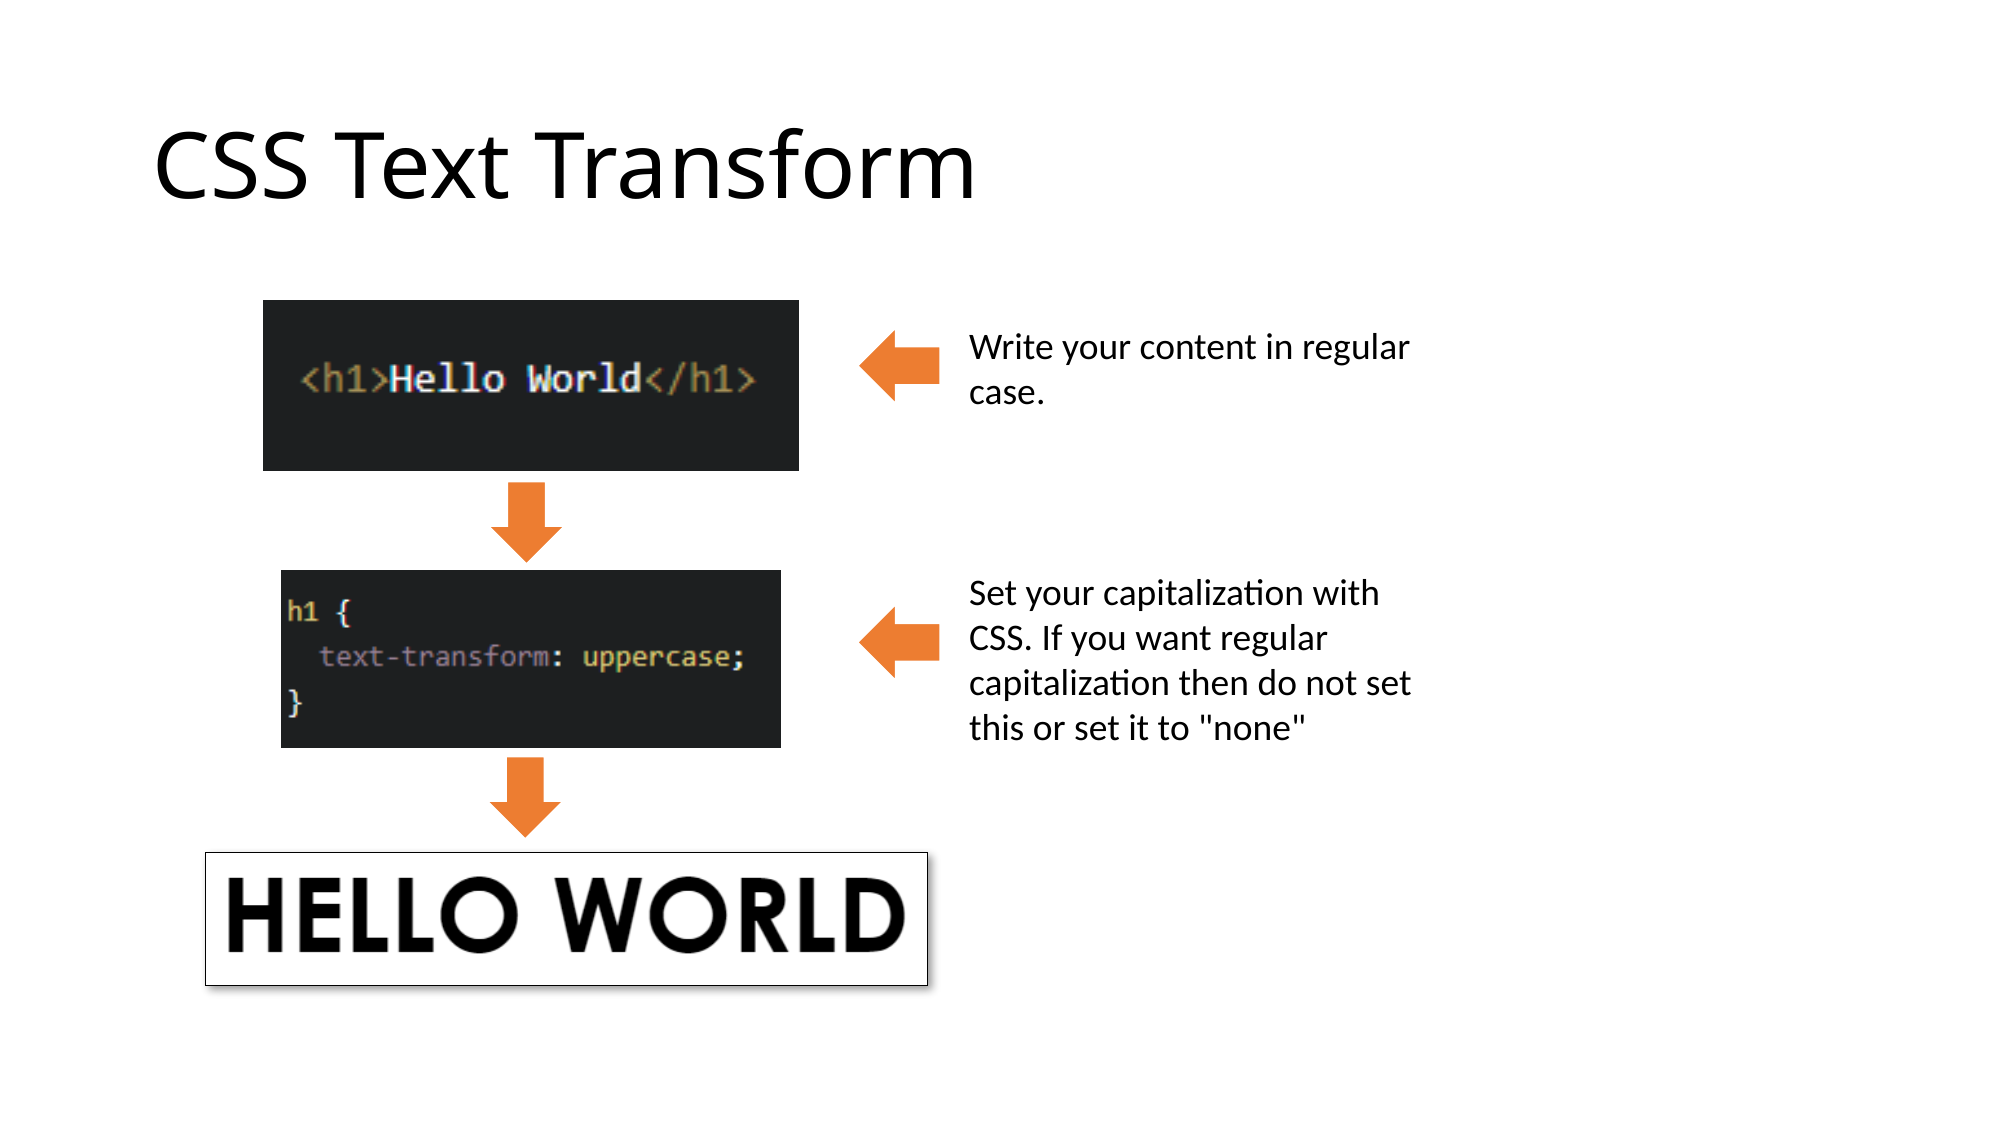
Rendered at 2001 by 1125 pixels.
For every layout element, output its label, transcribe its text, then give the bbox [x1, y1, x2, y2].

text_box Write your content in regular case. [954, 314, 1435, 420]
picture [281, 570, 781, 748]
text_box [483, 479, 571, 568]
text_box [481, 754, 569, 843]
picture [205, 852, 928, 986]
title CSS Text Transform [137, 59, 1863, 278]
text_box Set your capitalization with CSS. If you want regular capitalization then do not set this or set it to "none" [954, 560, 1435, 756]
picture [263, 300, 799, 471]
text_box [854, 598, 943, 686]
text_box [854, 322, 943, 410]
